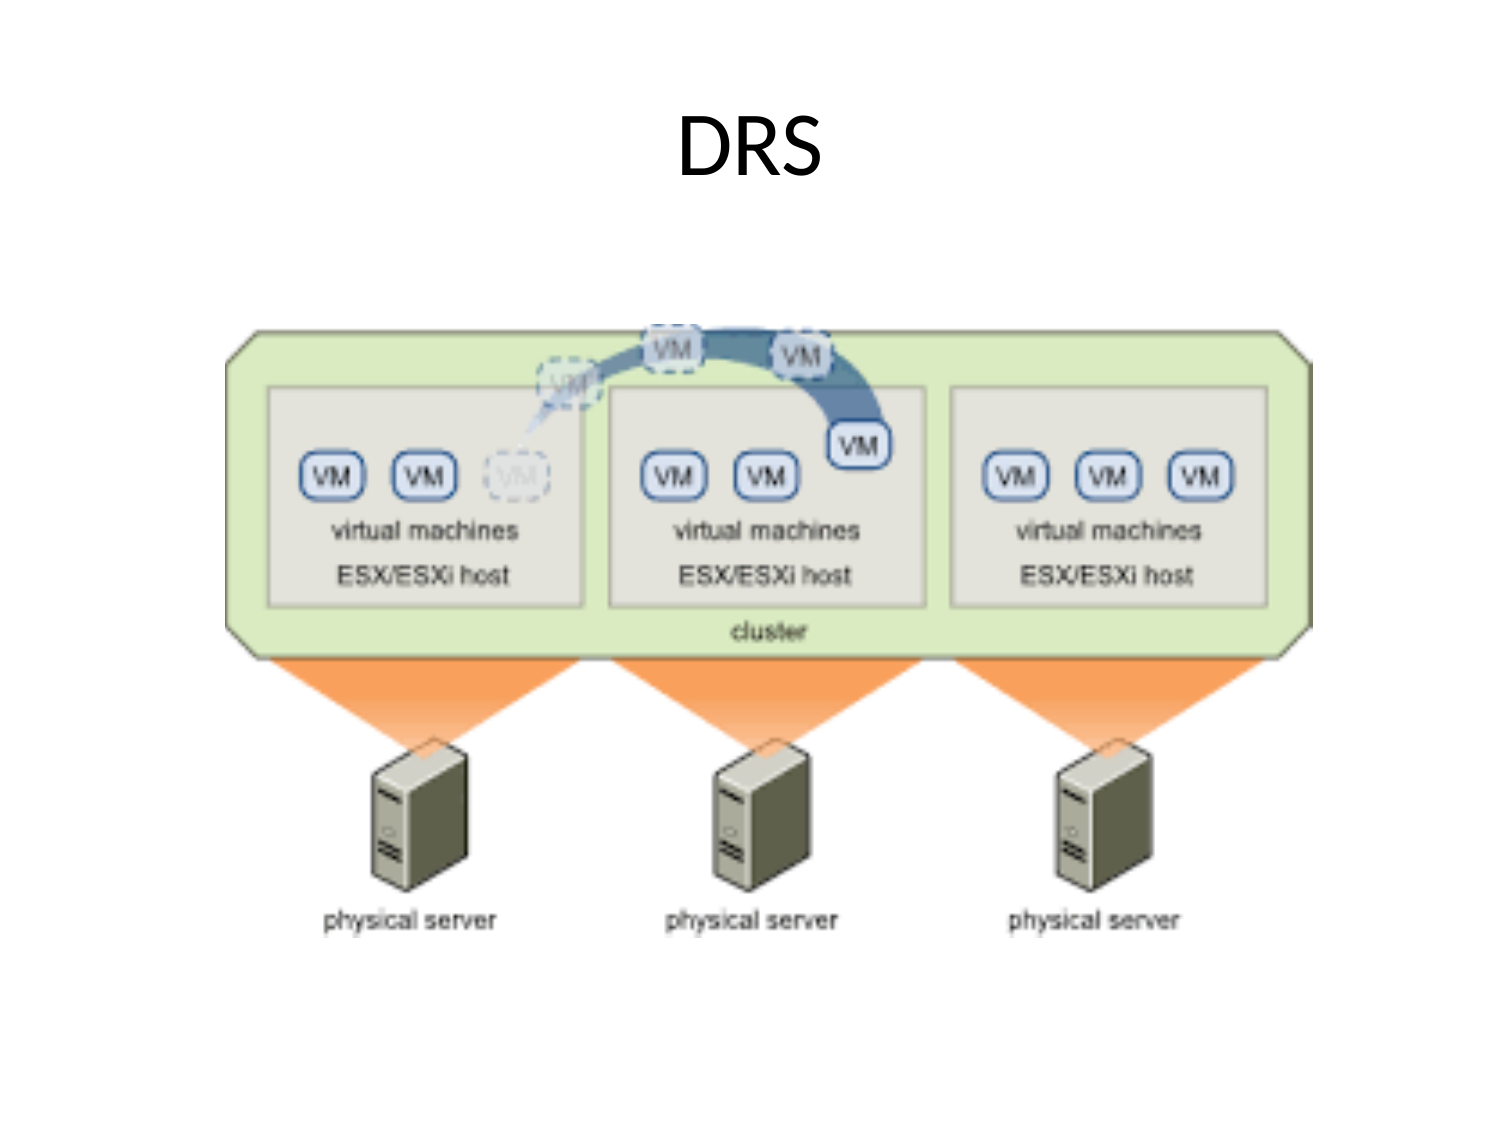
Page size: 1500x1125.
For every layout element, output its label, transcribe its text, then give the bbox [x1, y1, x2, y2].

title DRS [75, 45, 1425, 233]
picture [224, 324, 1313, 938]
